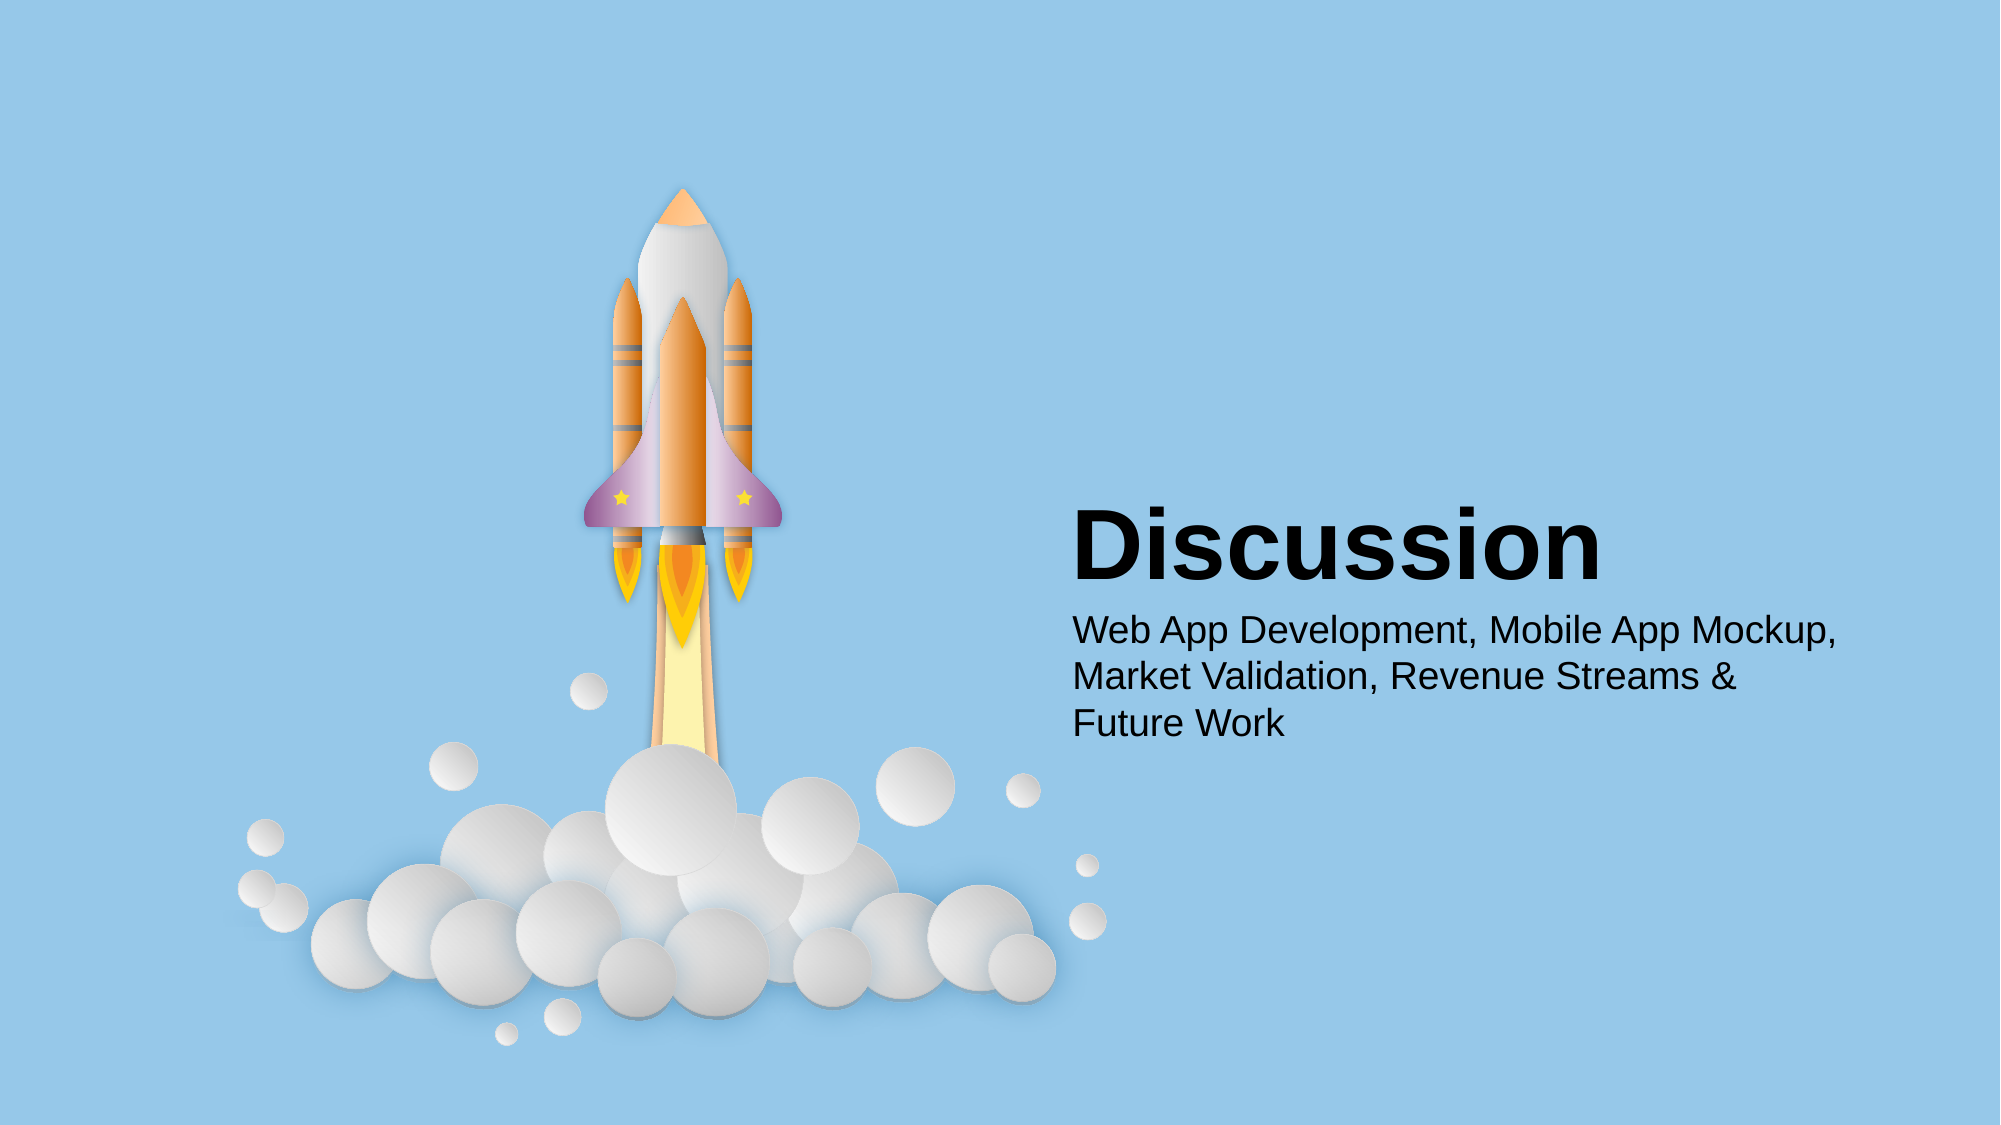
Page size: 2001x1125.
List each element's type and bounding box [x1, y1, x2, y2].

text_box [238, 189, 1107, 1046]
text_box [1107, 453, 1873, 753]
